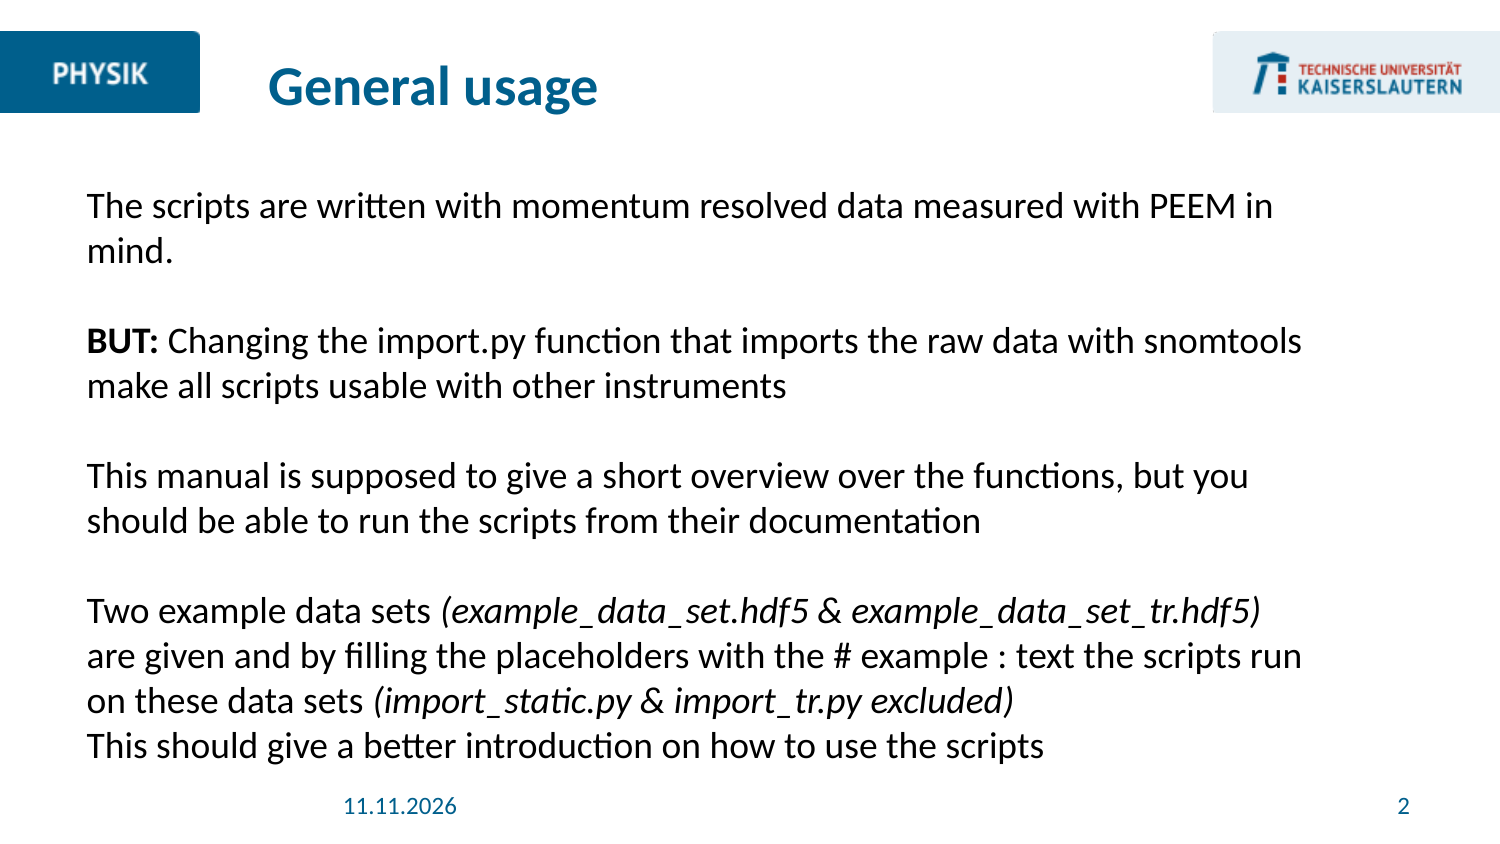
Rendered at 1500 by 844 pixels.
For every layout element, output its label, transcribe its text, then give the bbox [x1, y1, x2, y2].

slide_number 2 [1074, 782, 1425, 827]
text_box General usage [253, 41, 1317, 136]
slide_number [327, 782, 678, 827]
text_box The scripts are written with momentum resolved data measured with PEEM in mind. BUT: Changing the import.py function that imports the raw data with snomtools make all scripts usable with other instruments This manual is supposed to give a short overview over the functions, but you should be able to run the scripts from their documentation Two example data sets (example_data_set.hdf5 & example_data_set_tr.hdf5) are given and by filling the placeholders with the # example : text the scripts run on these data sets (import_static.py & import_tr.py excluded) This should give a better introduction on how to use the scripts [71, 174, 1330, 774]
